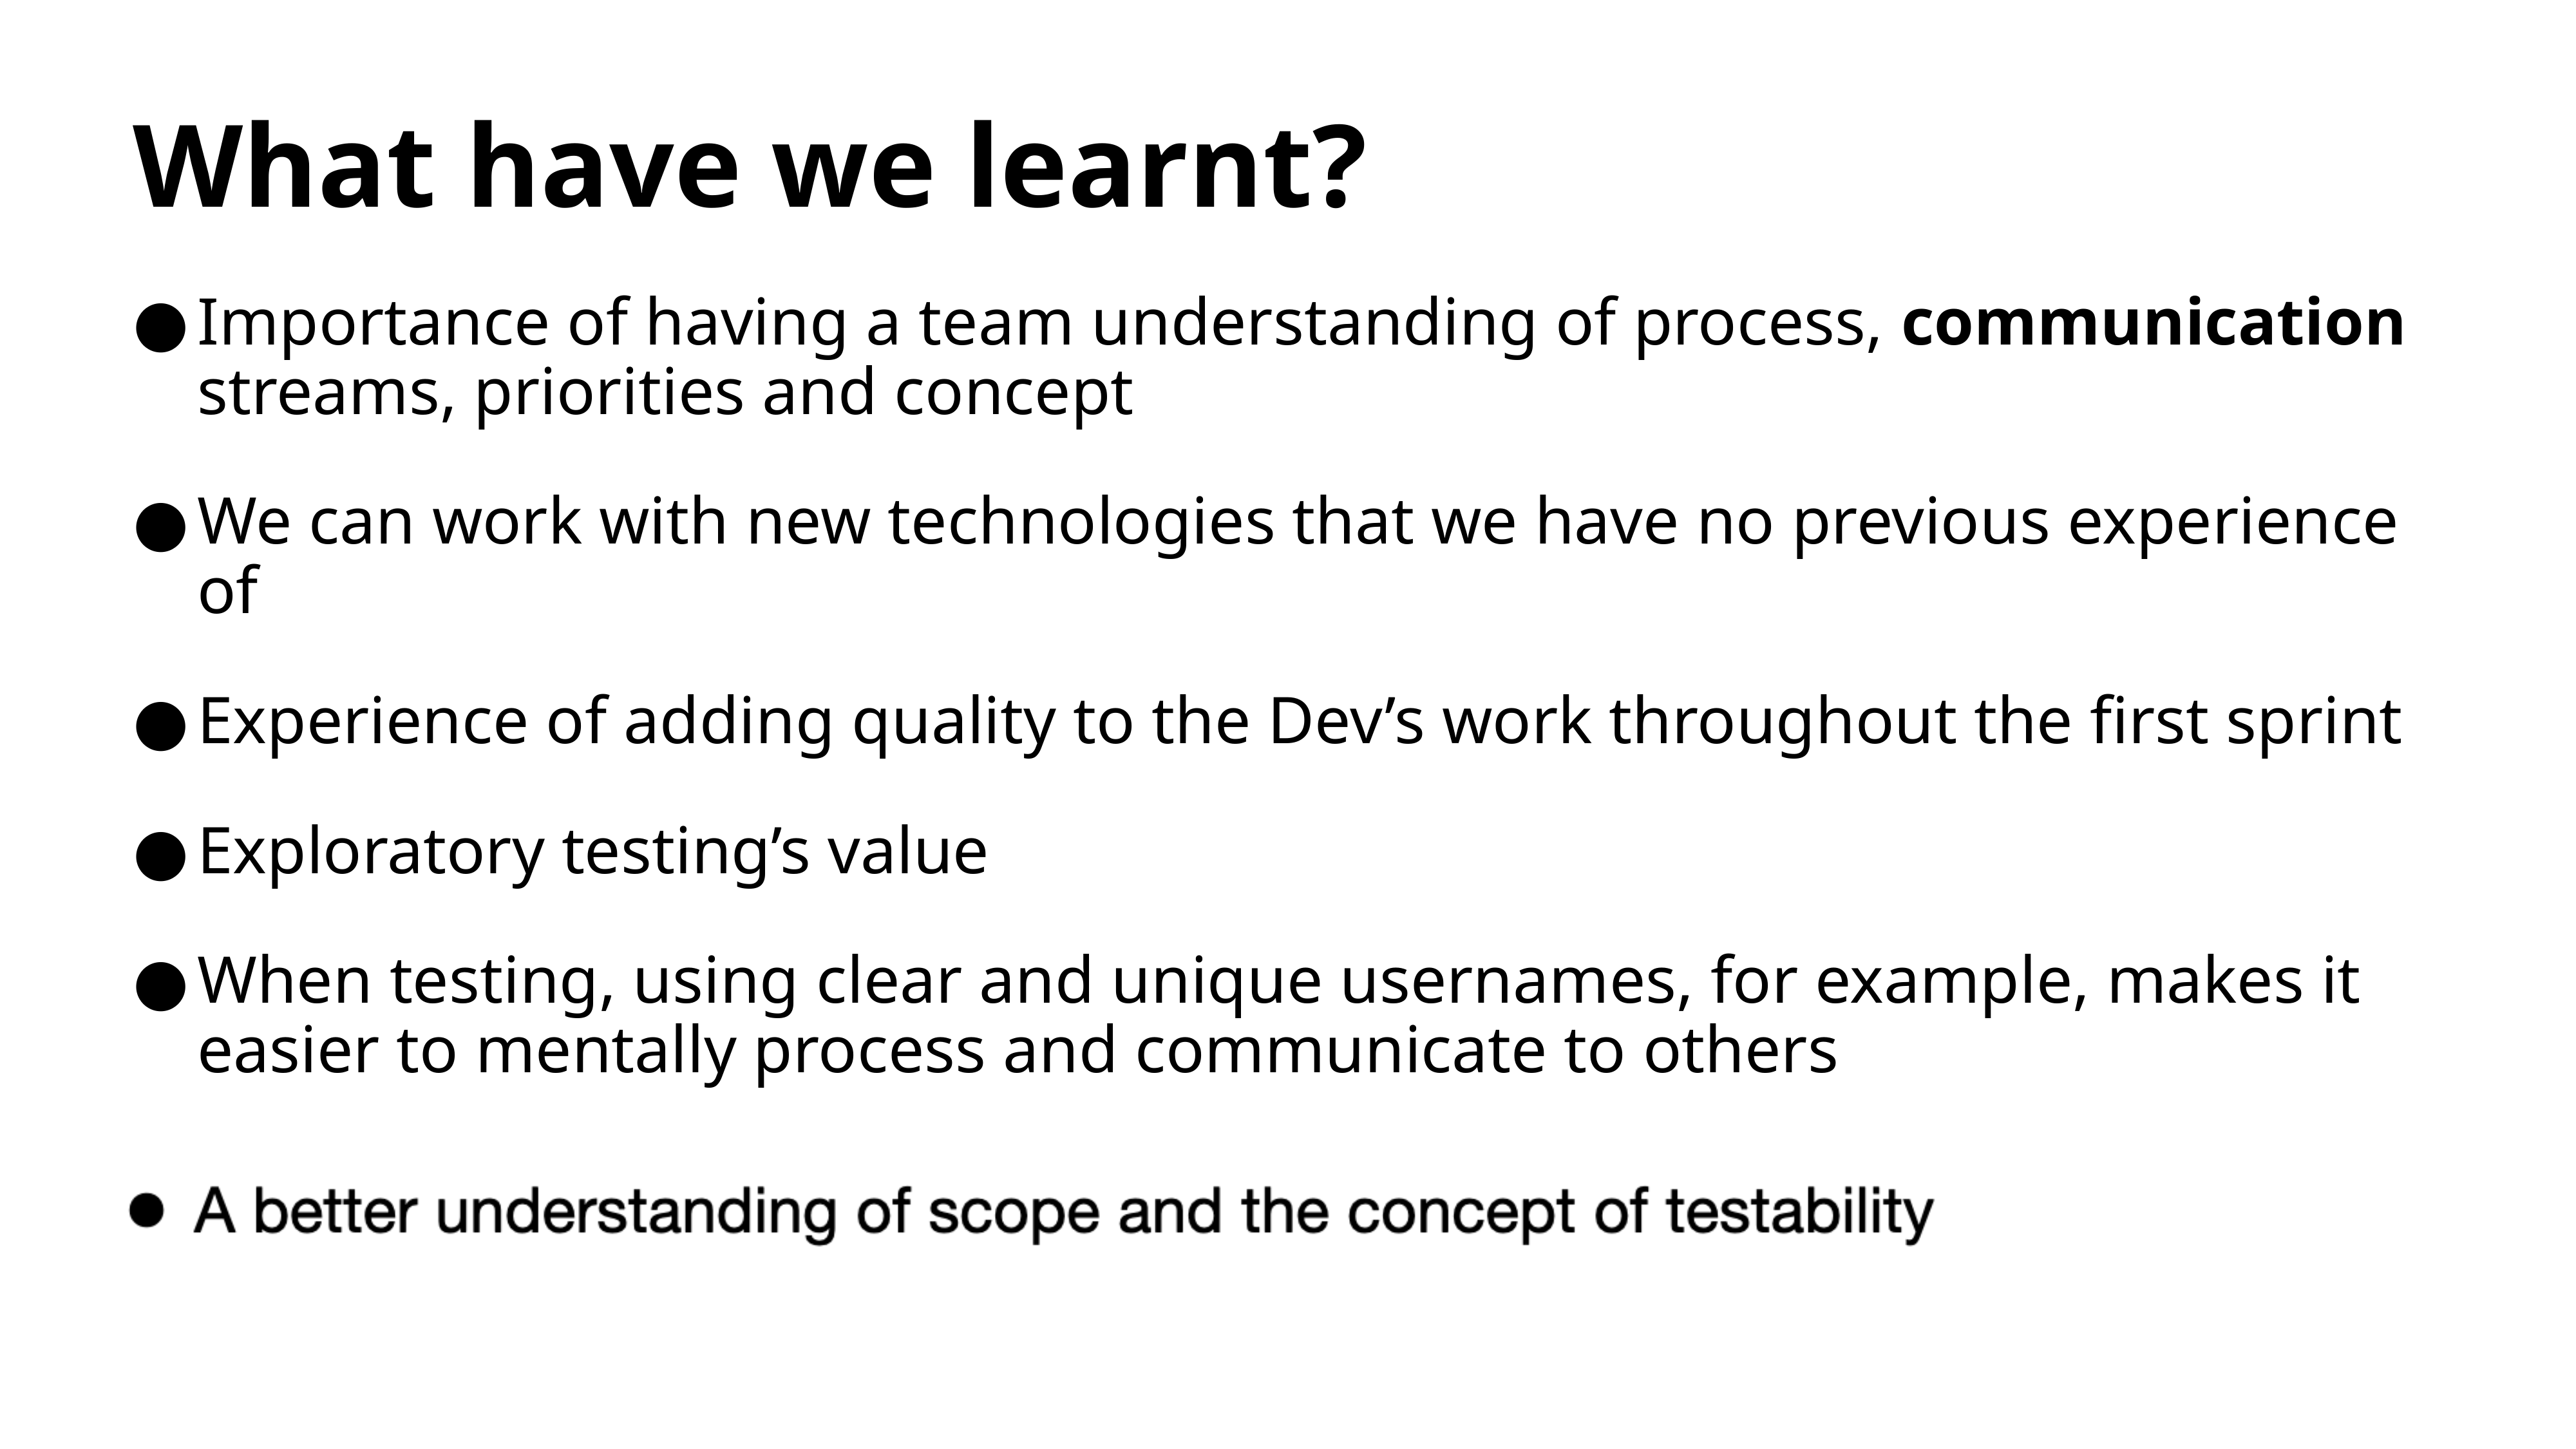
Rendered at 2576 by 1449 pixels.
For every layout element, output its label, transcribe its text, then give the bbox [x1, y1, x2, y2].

title What have we learnt? [127, 114, 2449, 266]
picture [94, 1149, 1965, 1271]
list Importance of having a team understanding of process, communication streams, priorities and concept We can work with new technologies that we have no previous experience of Experience of adding quality to the Dev’s work throughout the first sprint Exploratory testing’s value When testing, using clear and unique usernames, for example, makes it easier to mentally process and communicate to others [127, 283, 2449, 1321]
